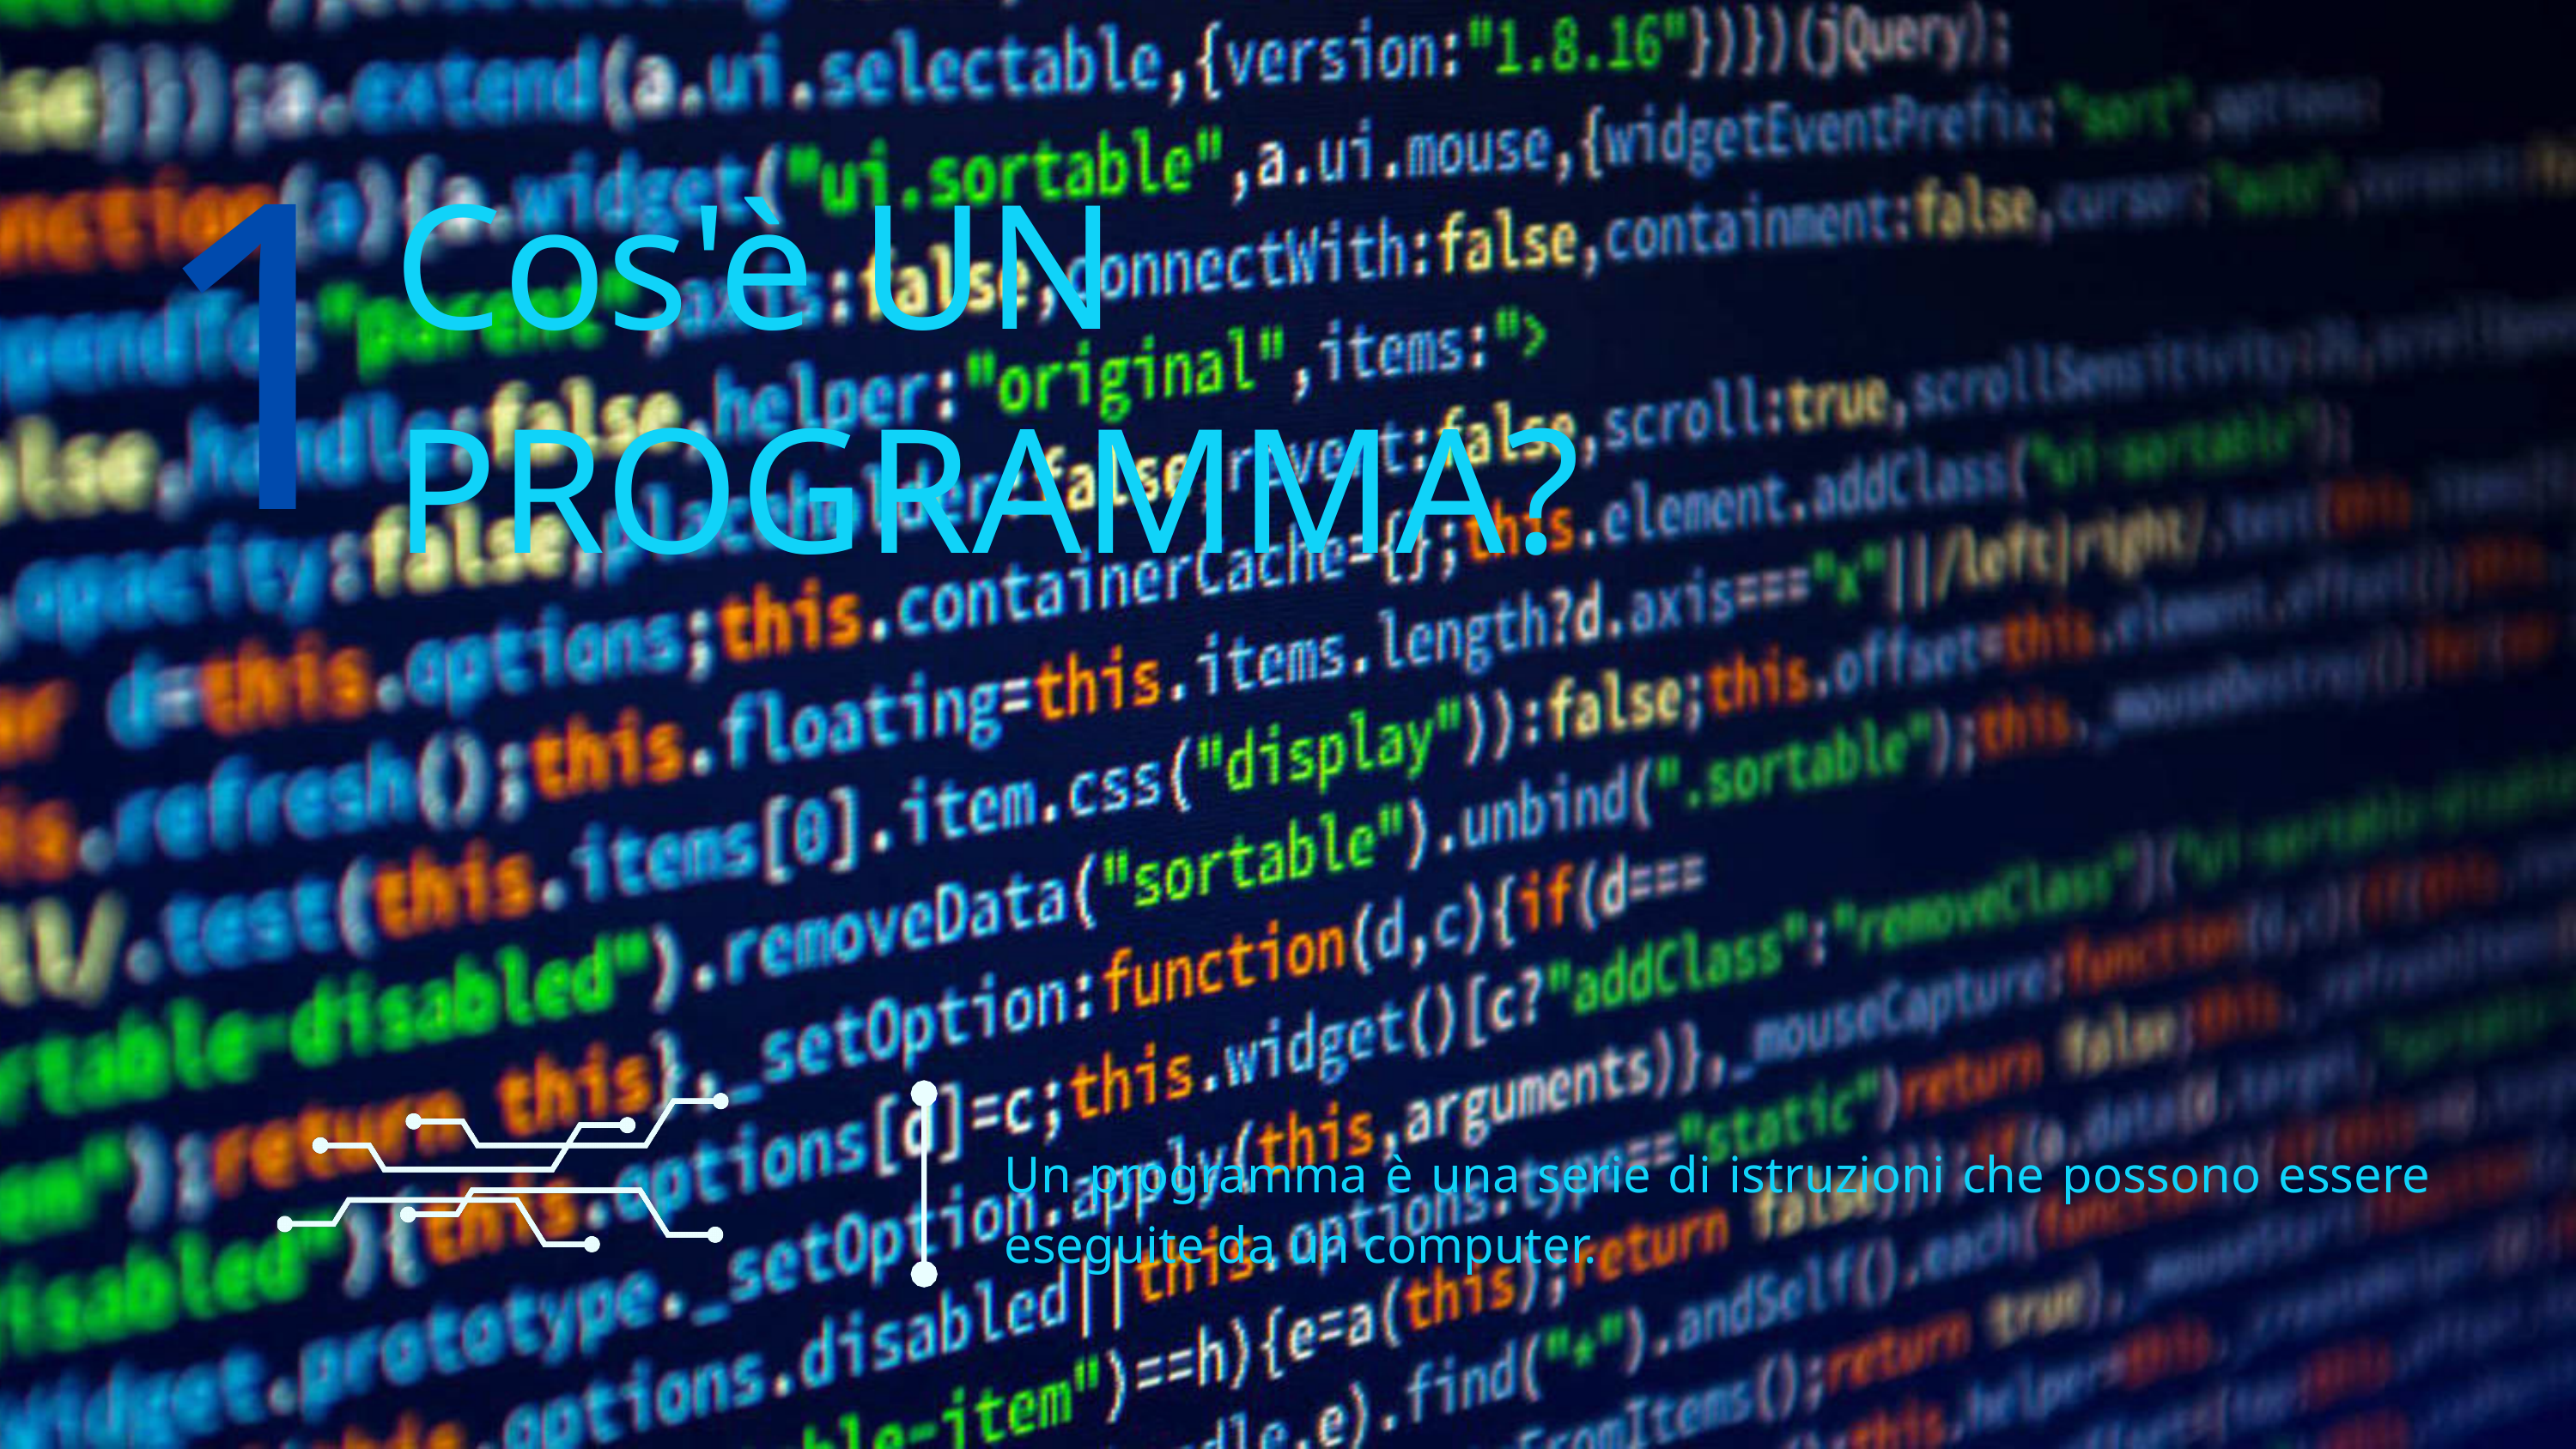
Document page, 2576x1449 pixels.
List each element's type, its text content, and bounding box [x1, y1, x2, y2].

text_box Un programma è una serie di istruzioni che possono essere eseguite da un computer. [1004, 1133, 2432, 1273]
text_box 1 [144, 39, 394, 595]
text_box [276, 1093, 729, 1252]
text_box [914, 1084, 933, 1283]
text_box [0, 0, 2576, 1449]
text_box Cos'è UN PROGRAMMA? [393, 139, 1808, 588]
